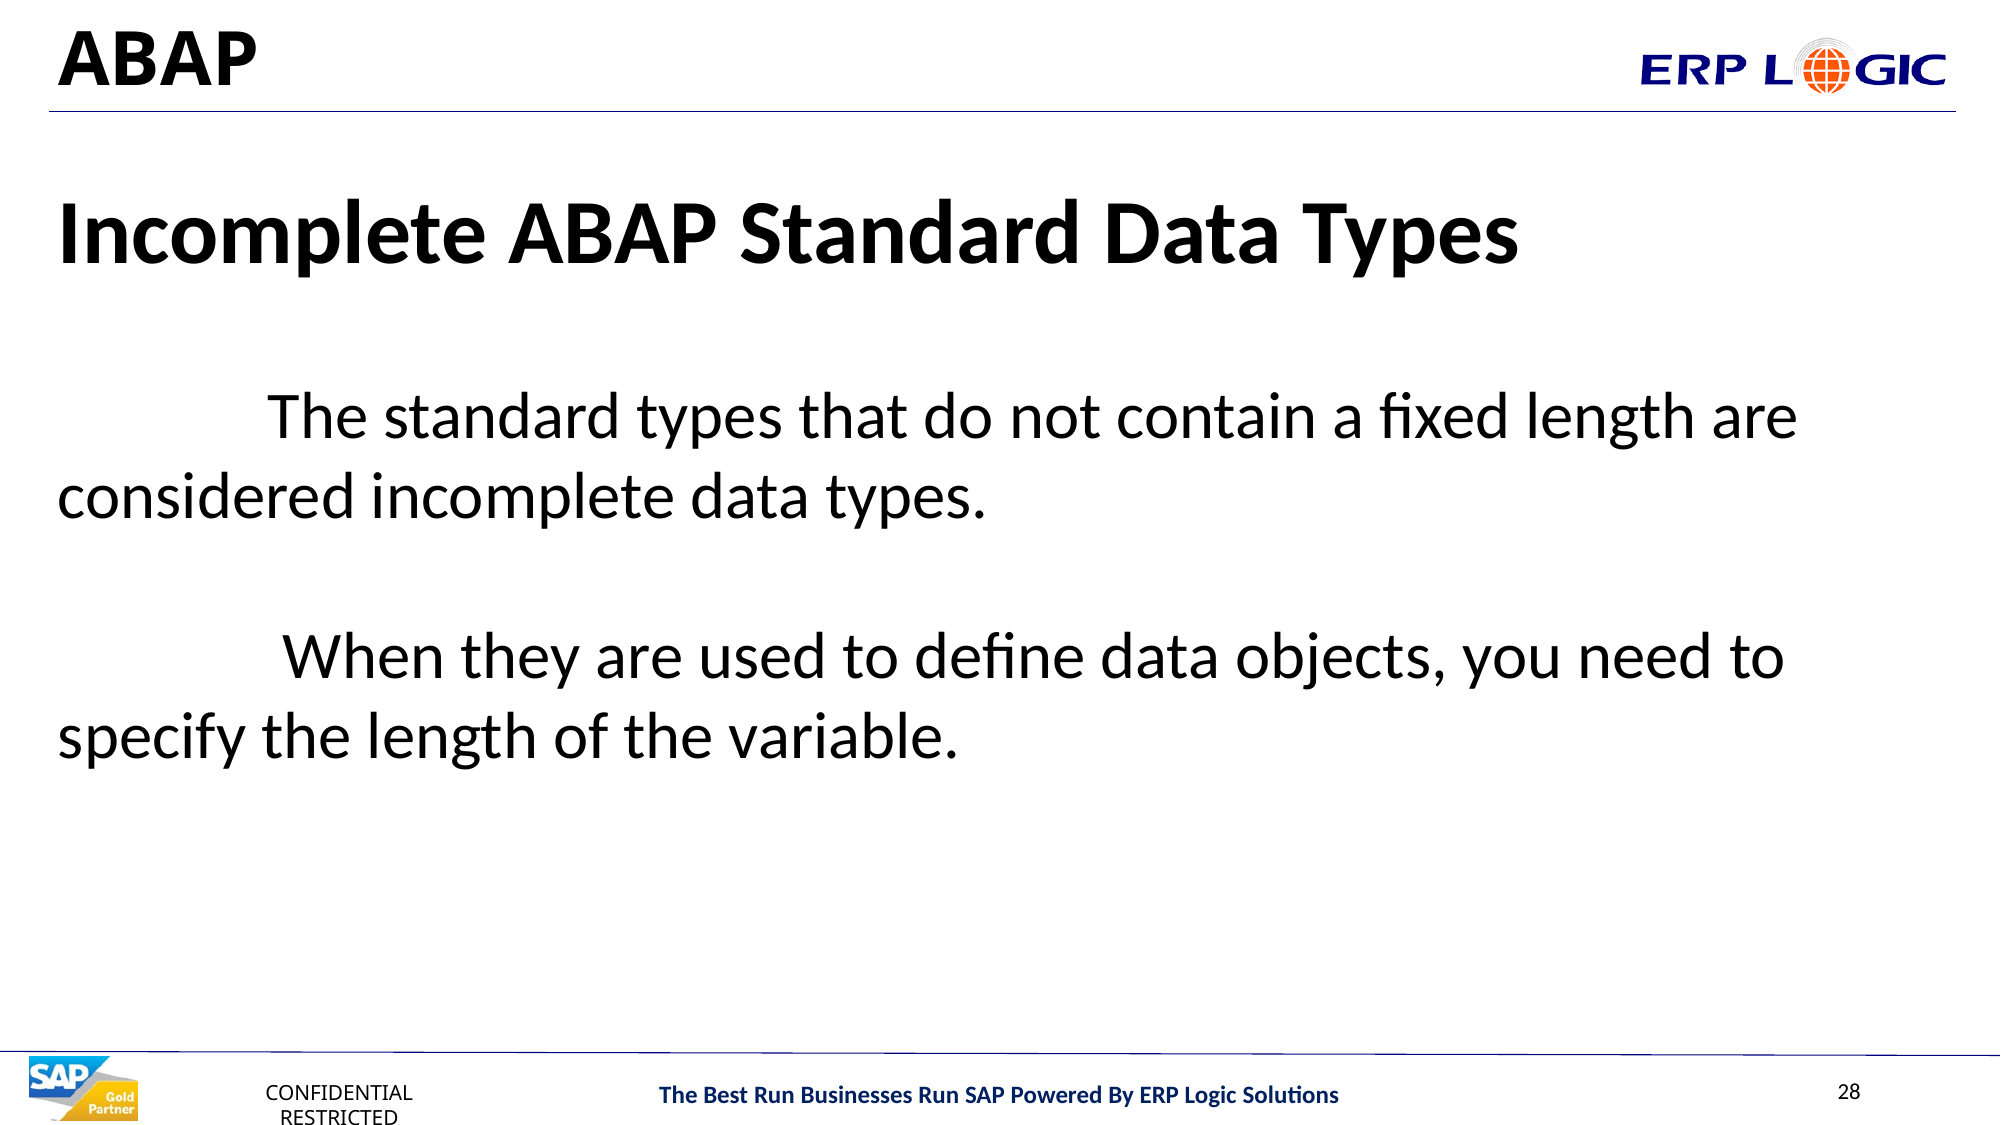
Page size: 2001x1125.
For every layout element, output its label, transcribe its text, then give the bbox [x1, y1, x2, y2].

title ABAP [43, 24, 1863, 99]
picture [1615, 33, 1975, 103]
text_box Incomplete ABAP Standard Data Types The standard types that do not contain a fixed length are considered incomplete data types. When they are used to define data objects, you need to specify the length of the variable. [43, 164, 1951, 1010]
picture [29, 1056, 138, 1121]
